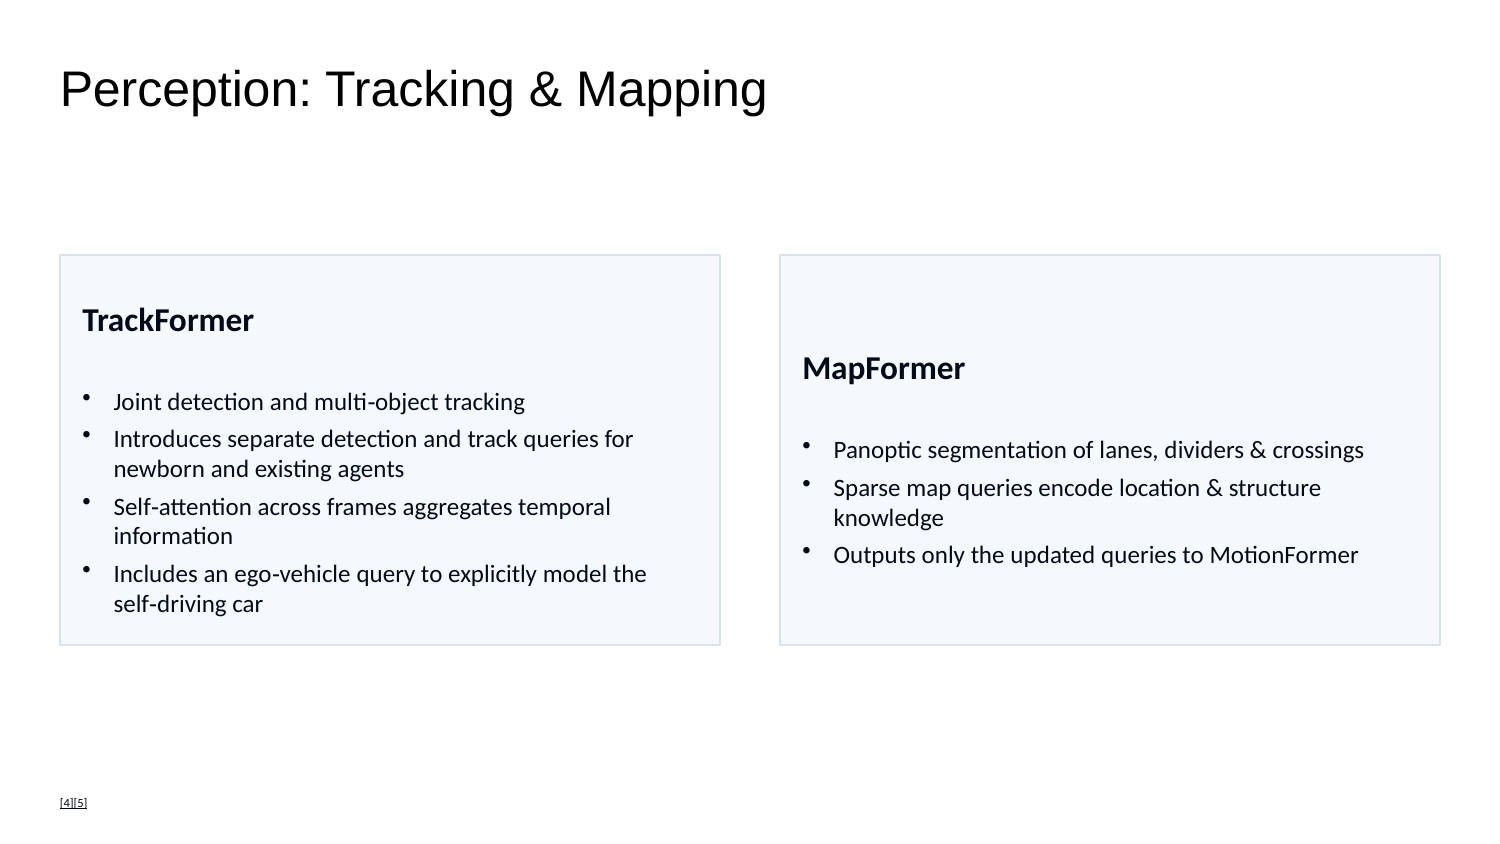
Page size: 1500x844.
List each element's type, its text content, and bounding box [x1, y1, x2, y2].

text_box Perception: Tracking & Mapping [44, 45, 1455, 128]
text_box MapFormer Panoptic segmentation of lanes, dividers & crossings Sparse map queries encode location & structure knowledge Outputs only the updated queries to MotionFormer [787, 269, 1433, 645]
text_box TrackFormer Joint detection and multi‑object tracking Introduces separate detection and track queries for newborn and existing agents Self‑attention across frames aggregates temporal information Includes an ego‑vehicle query to explicitly model the self‑driving car [67, 269, 713, 645]
text_box [4][5] [44, 783, 1455, 822]
text_box [779, 254, 1440, 645]
text_box [59, 254, 720, 645]
